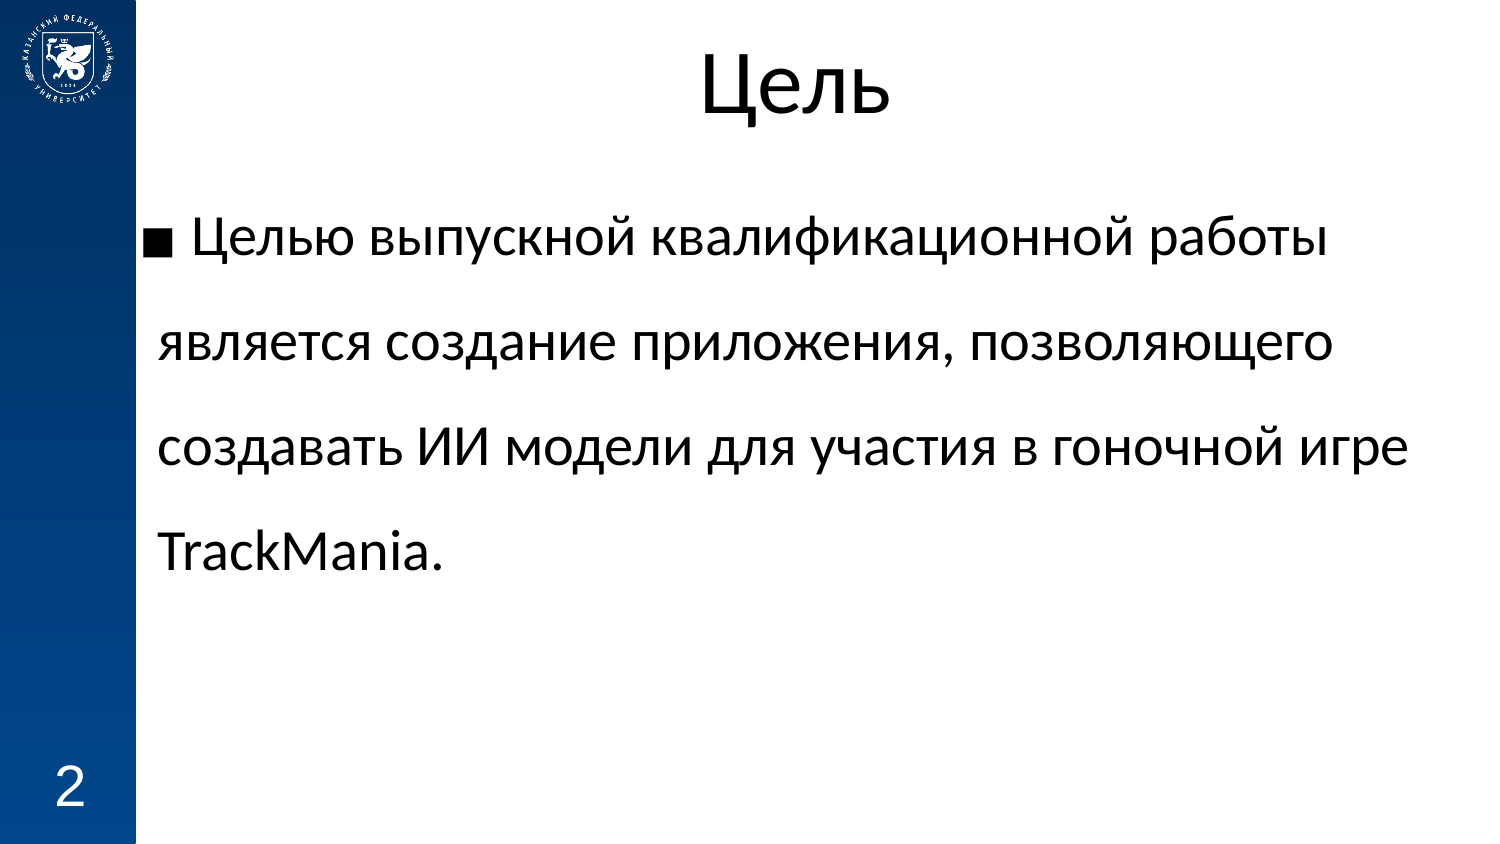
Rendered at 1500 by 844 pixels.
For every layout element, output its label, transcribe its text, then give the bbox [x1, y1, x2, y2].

text_box 2 [39, 740, 124, 826]
text_box [0, 0, 136, 844]
picture [22, 14, 114, 104]
text_box Целью выпускной квалификационной работы является создание приложения, позволяющего создавать ИИ модели для участия в гоночной игре TrackMania. [67, 154, 1483, 590]
text_box Цель [296, 14, 1297, 140]
